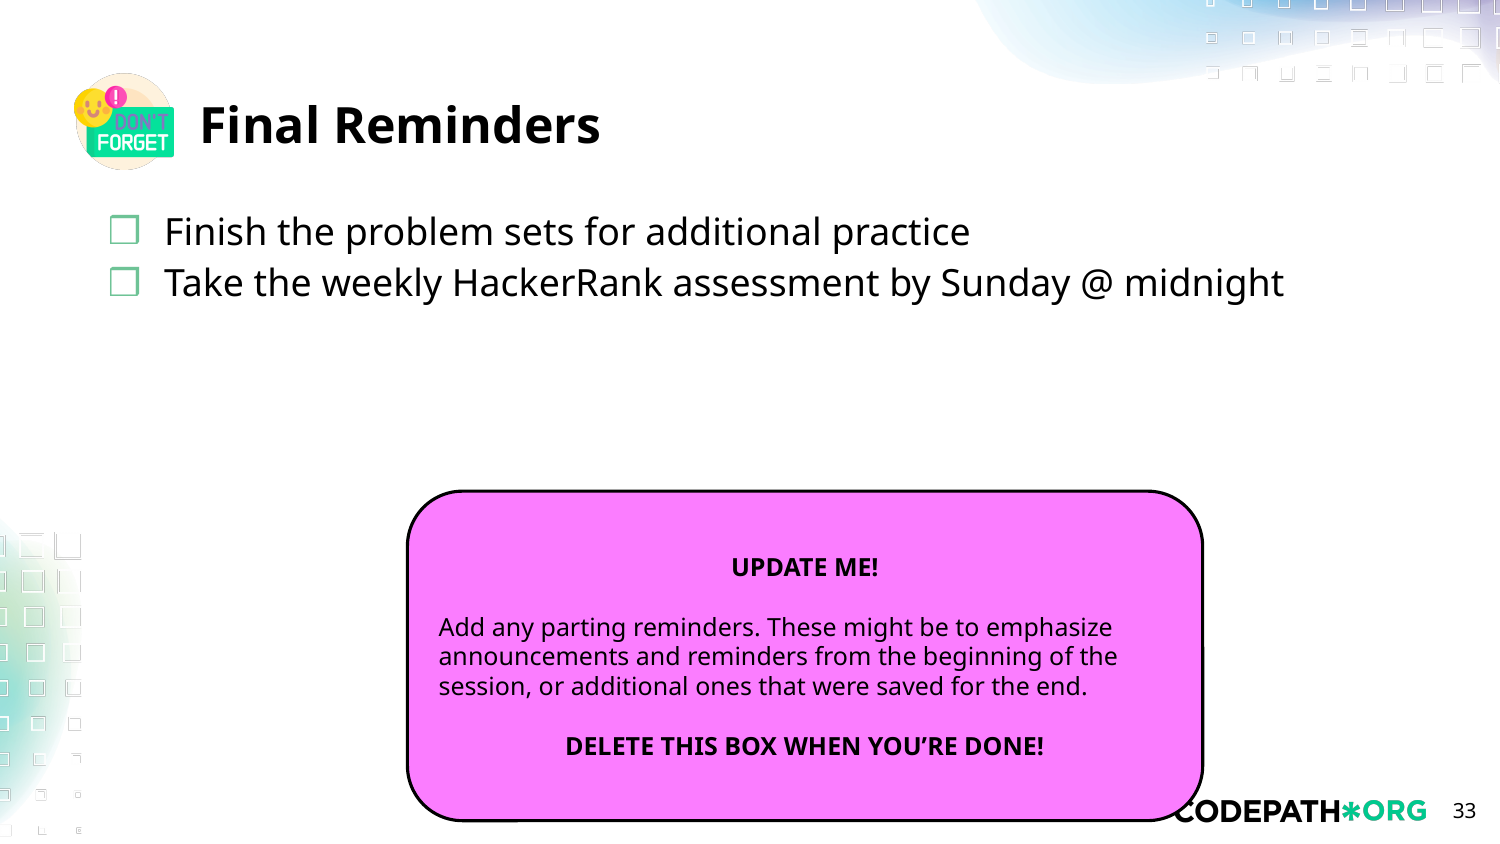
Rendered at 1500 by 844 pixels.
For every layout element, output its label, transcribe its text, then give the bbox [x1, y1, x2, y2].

slide_number ‹#› [1401, 786, 1492, 837]
text_box UPDATE ME! Add any parting reminders. These might be to emphasize announcements and reminders from the beginning of the session, or additional ones that were saved for the end. DELETE THIS BOX WHEN YOU’RE DONE! [407, 491, 1203, 821]
picture [0, 451, 166, 844]
picture [950, 0, 1500, 96]
picture [73, 71, 175, 172]
title Final Reminders [184, 78, 1426, 173]
picture [1173, 799, 1401, 823]
list Finish the problem sets for additional practice Take the weekly HackerRank assessment by Sunday @ midnight [74, 185, 1426, 758]
